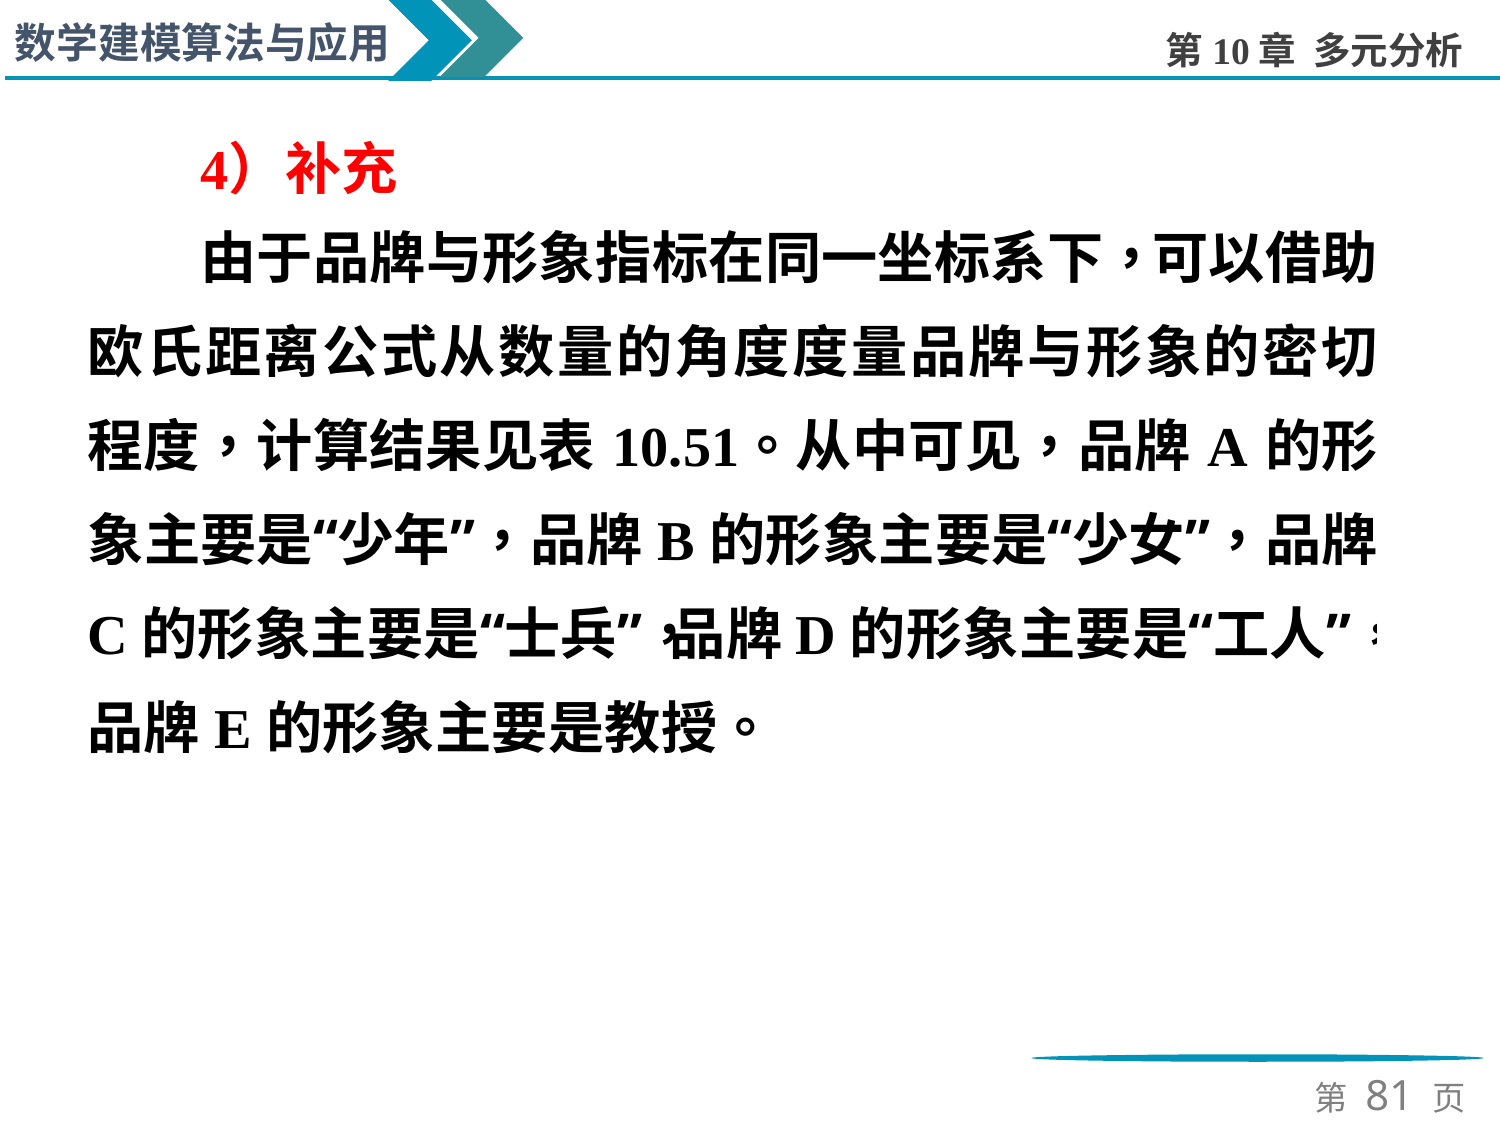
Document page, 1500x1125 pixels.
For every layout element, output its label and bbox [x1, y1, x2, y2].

text_box [87, 131, 1377, 780]
